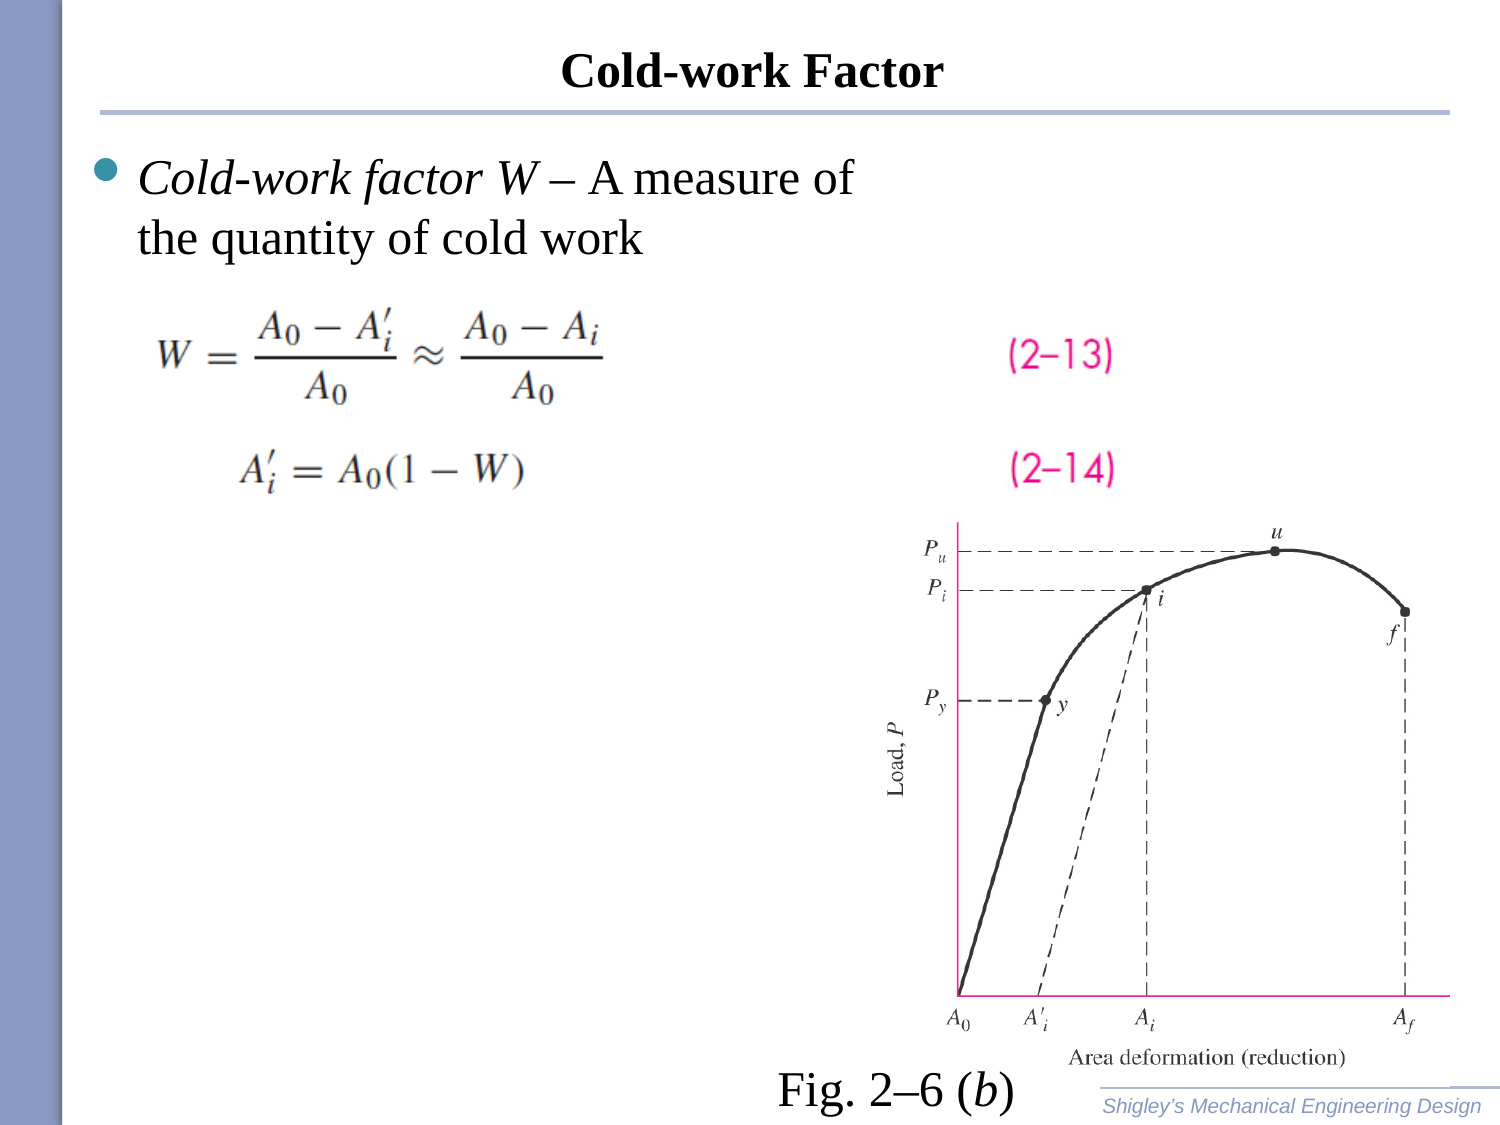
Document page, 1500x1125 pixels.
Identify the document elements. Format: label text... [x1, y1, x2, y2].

picture [237, 432, 1451, 1087]
list Cold-work factor W – A measure of the quantity of cold work [62, 137, 875, 1125]
picture [149, 295, 1119, 413]
title Cold-work Factor [137, 30, 1368, 106]
footer Shigley’s Mechanical Engineering Design [1087, 1074, 1500, 1125]
text_box Fig. 2–6 (b) [762, 1049, 1038, 1124]
